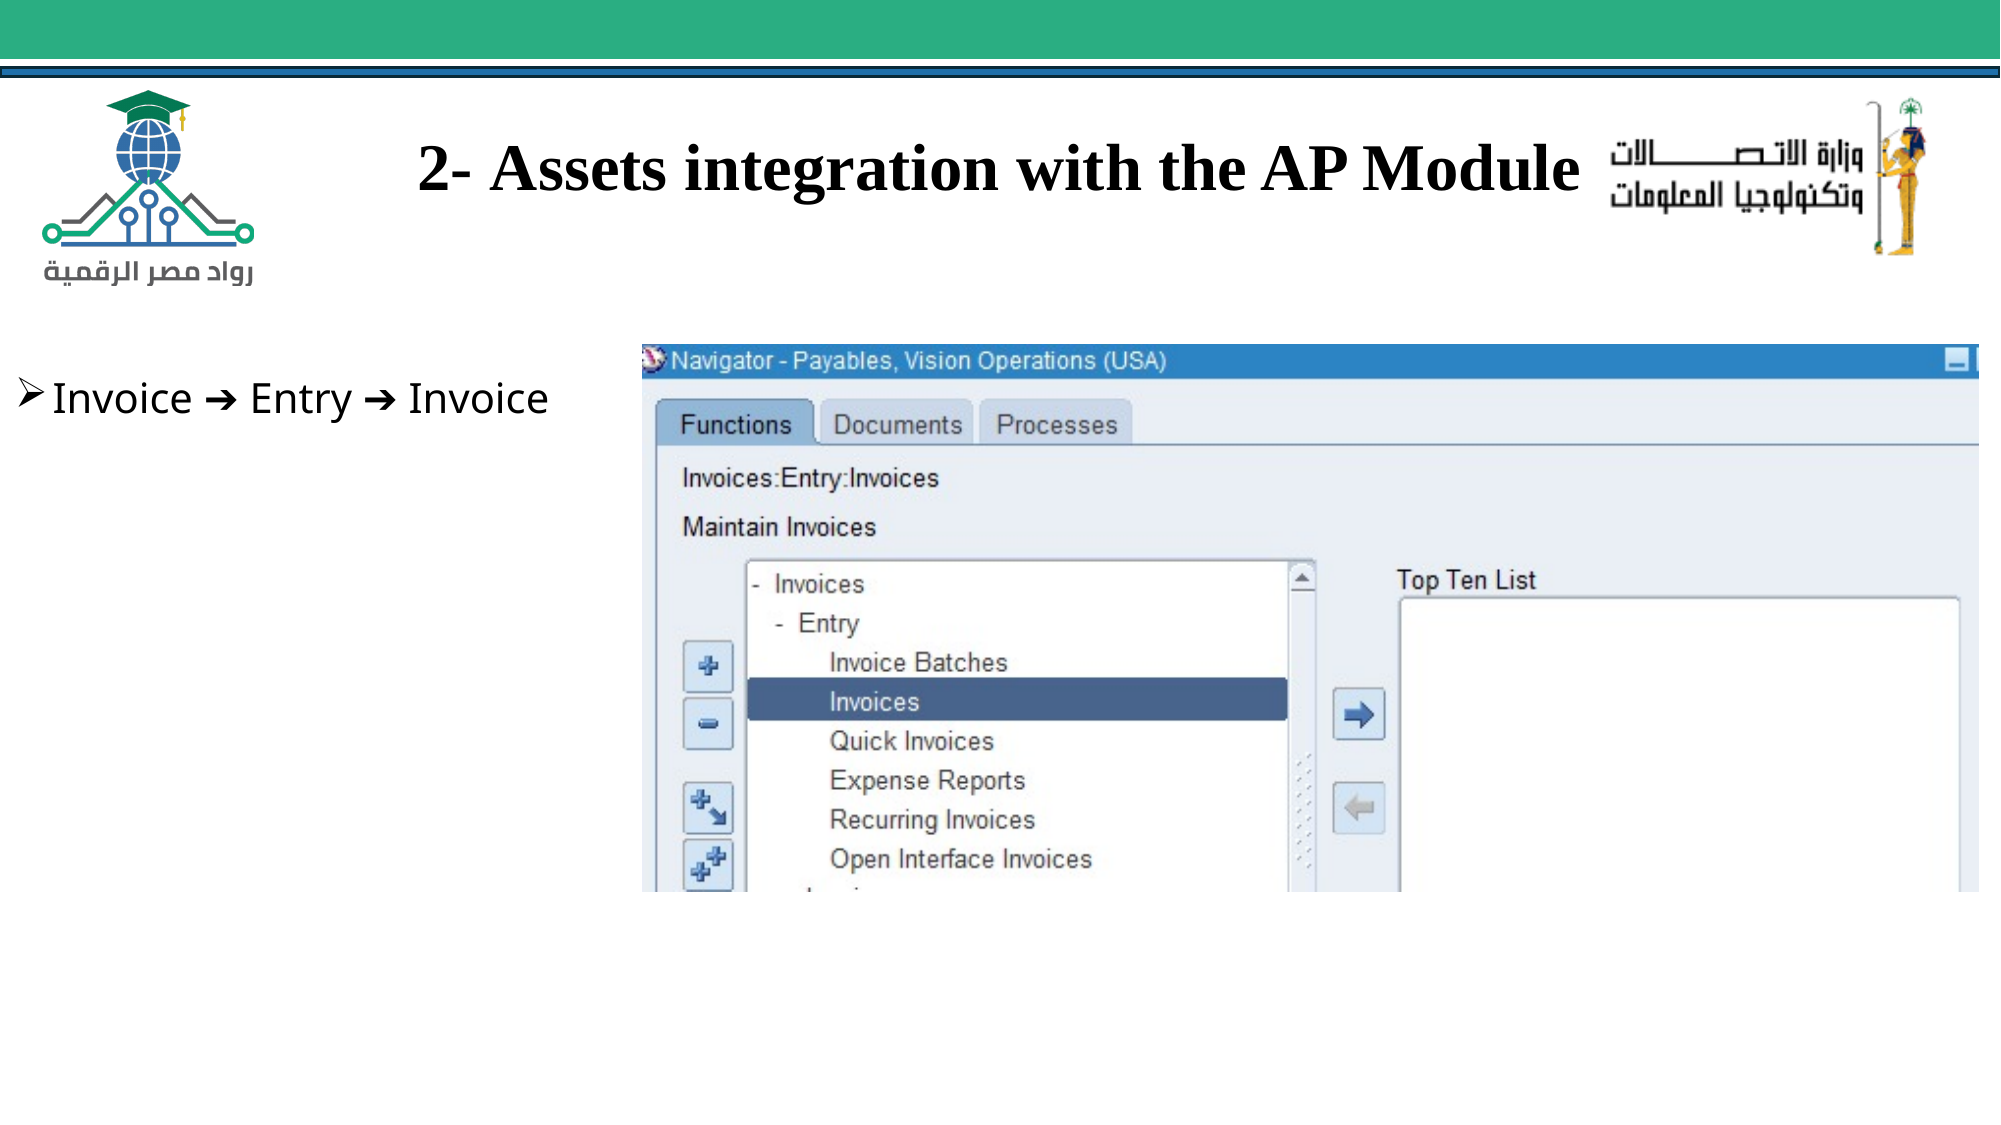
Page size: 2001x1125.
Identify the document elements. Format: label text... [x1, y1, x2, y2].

list Invoice ➔ Entry ➔ Invoice [0, 299, 1863, 1014]
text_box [0, 0, 2000, 286]
picture [642, 343, 1980, 893]
